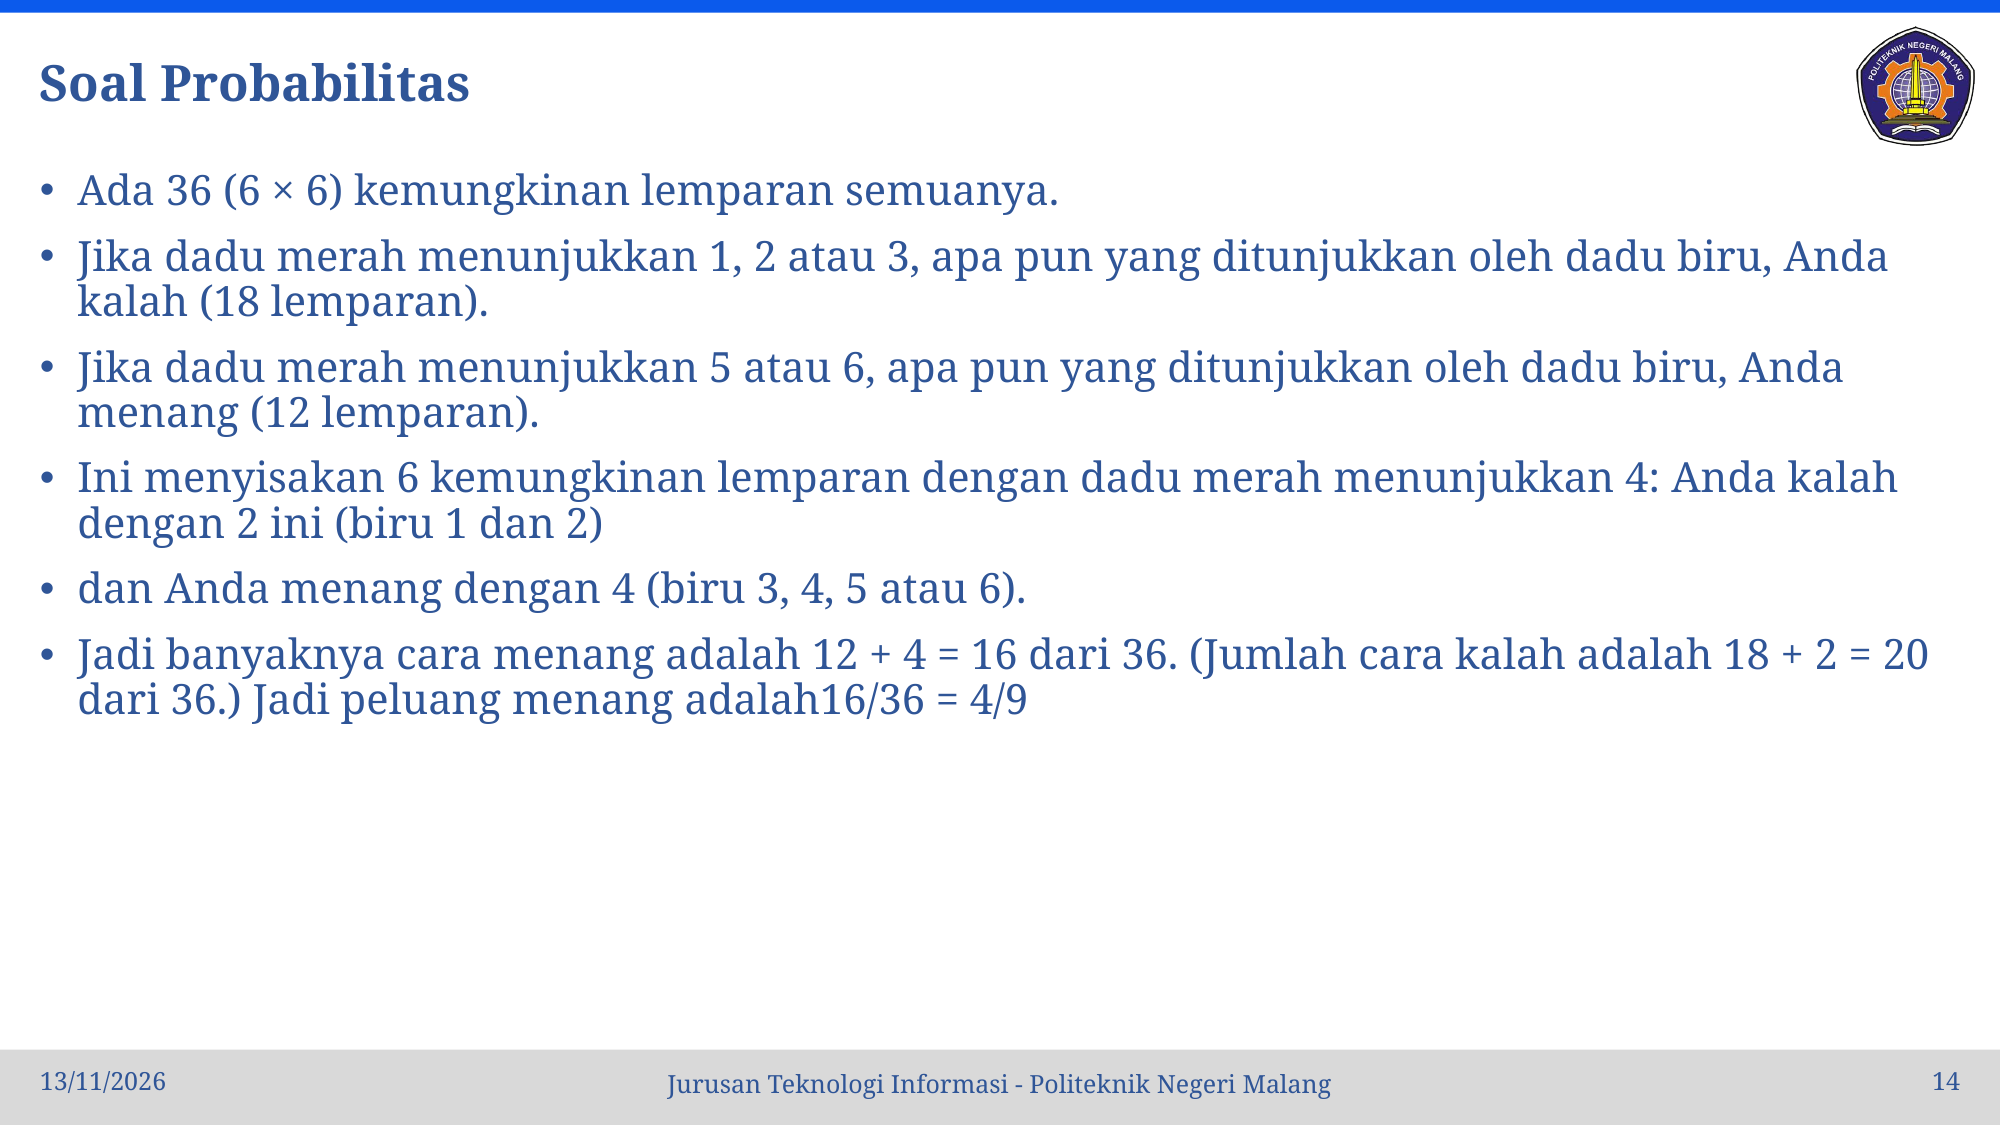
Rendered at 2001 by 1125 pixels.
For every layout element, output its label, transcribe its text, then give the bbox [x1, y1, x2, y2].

picture [1856, 26, 1975, 146]
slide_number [24, 1052, 475, 1113]
slide_number 14 [1524, 1052, 1975, 1113]
list Ada 36 (6 × 6) kemungkinan lemparan semuanya. Jika dadu merah menunjukkan 1, 2 atau 3, apa pun yang ditunjukkan oleh dadu biru, Anda kalah (18 lemparan). Jika dadu merah menunjukkan 5 atau 6, apa pun yang ditunjukkan oleh dadu biru, Anda menang (12 lemparan). Ini menyisakan 6 kemungkinan lemparan dengan dadu merah menunjukkan 4: Anda kalah dengan 2 ini (biru 1 dan 2) dan Anda menang dengan 4 (biru 3, 4, 5 atau 6). Jadi banyaknya cara menang adalah 12 + 4 = 16 dari 36. (Jumlah cara kalah adalah 18 + 2 = 20 dari 36.) Jadi peluang menang adalah16/36 = 4/9 [24, 161, 1975, 1034]
footer Jurusan Teknologi Informasi - Politeknik Negeri Malang [474, 1053, 1525, 1114]
title Soal Probabilitas [24, 28, 1838, 142]
